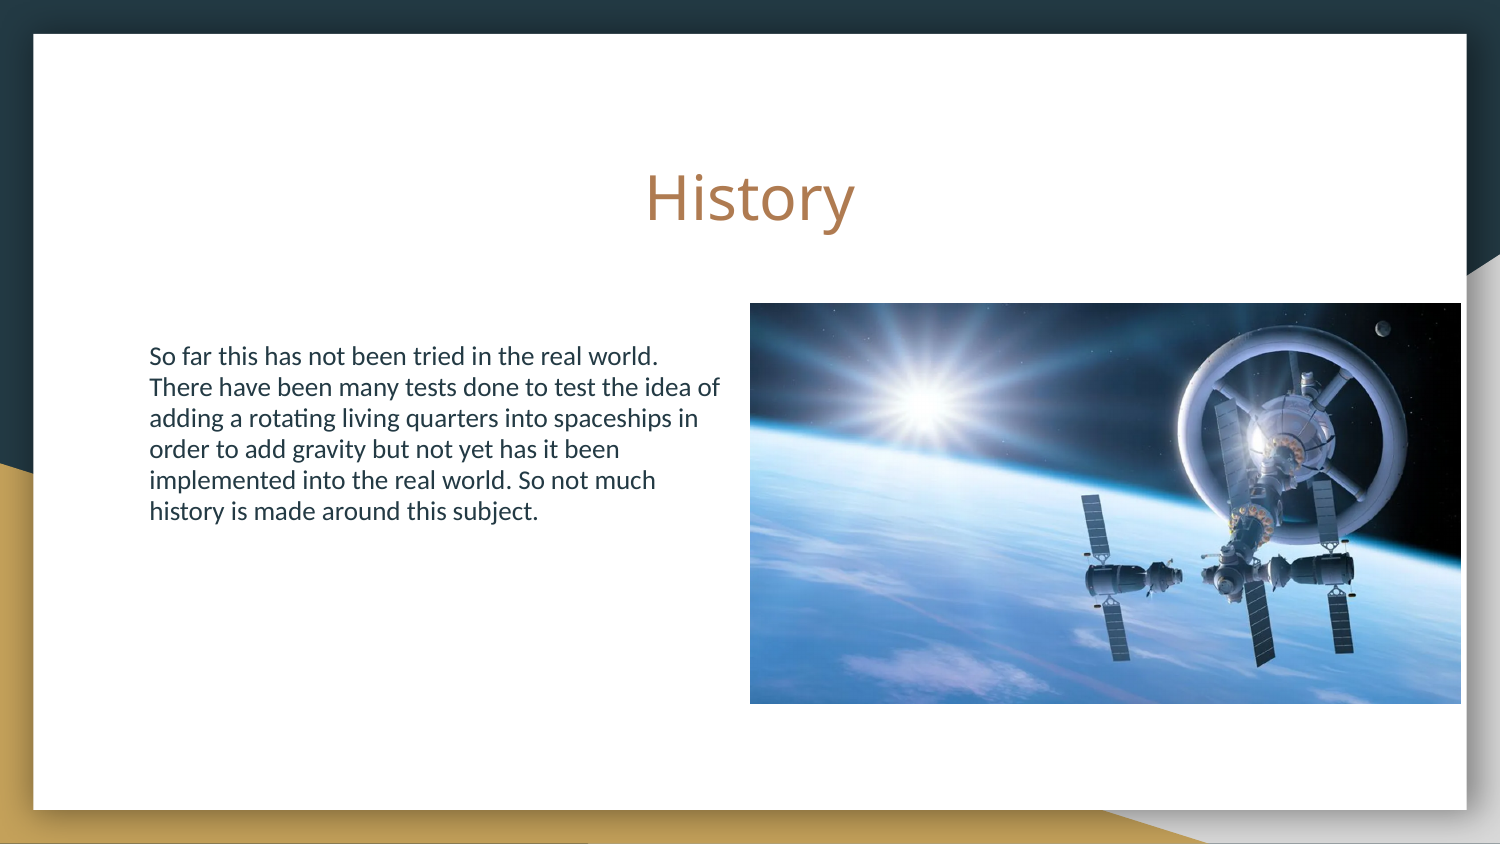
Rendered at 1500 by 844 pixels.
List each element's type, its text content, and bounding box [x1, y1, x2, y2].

title History [134, 138, 1366, 296]
picture [749, 303, 1462, 704]
list So far this has not been tried in the real world. There have been many tests done to test the idea of adding a rotating living quarters into spaceships in order to add gravity but not yet has it been implemented into the real world. So not much history is made around this subject. [134, 326, 739, 729]
